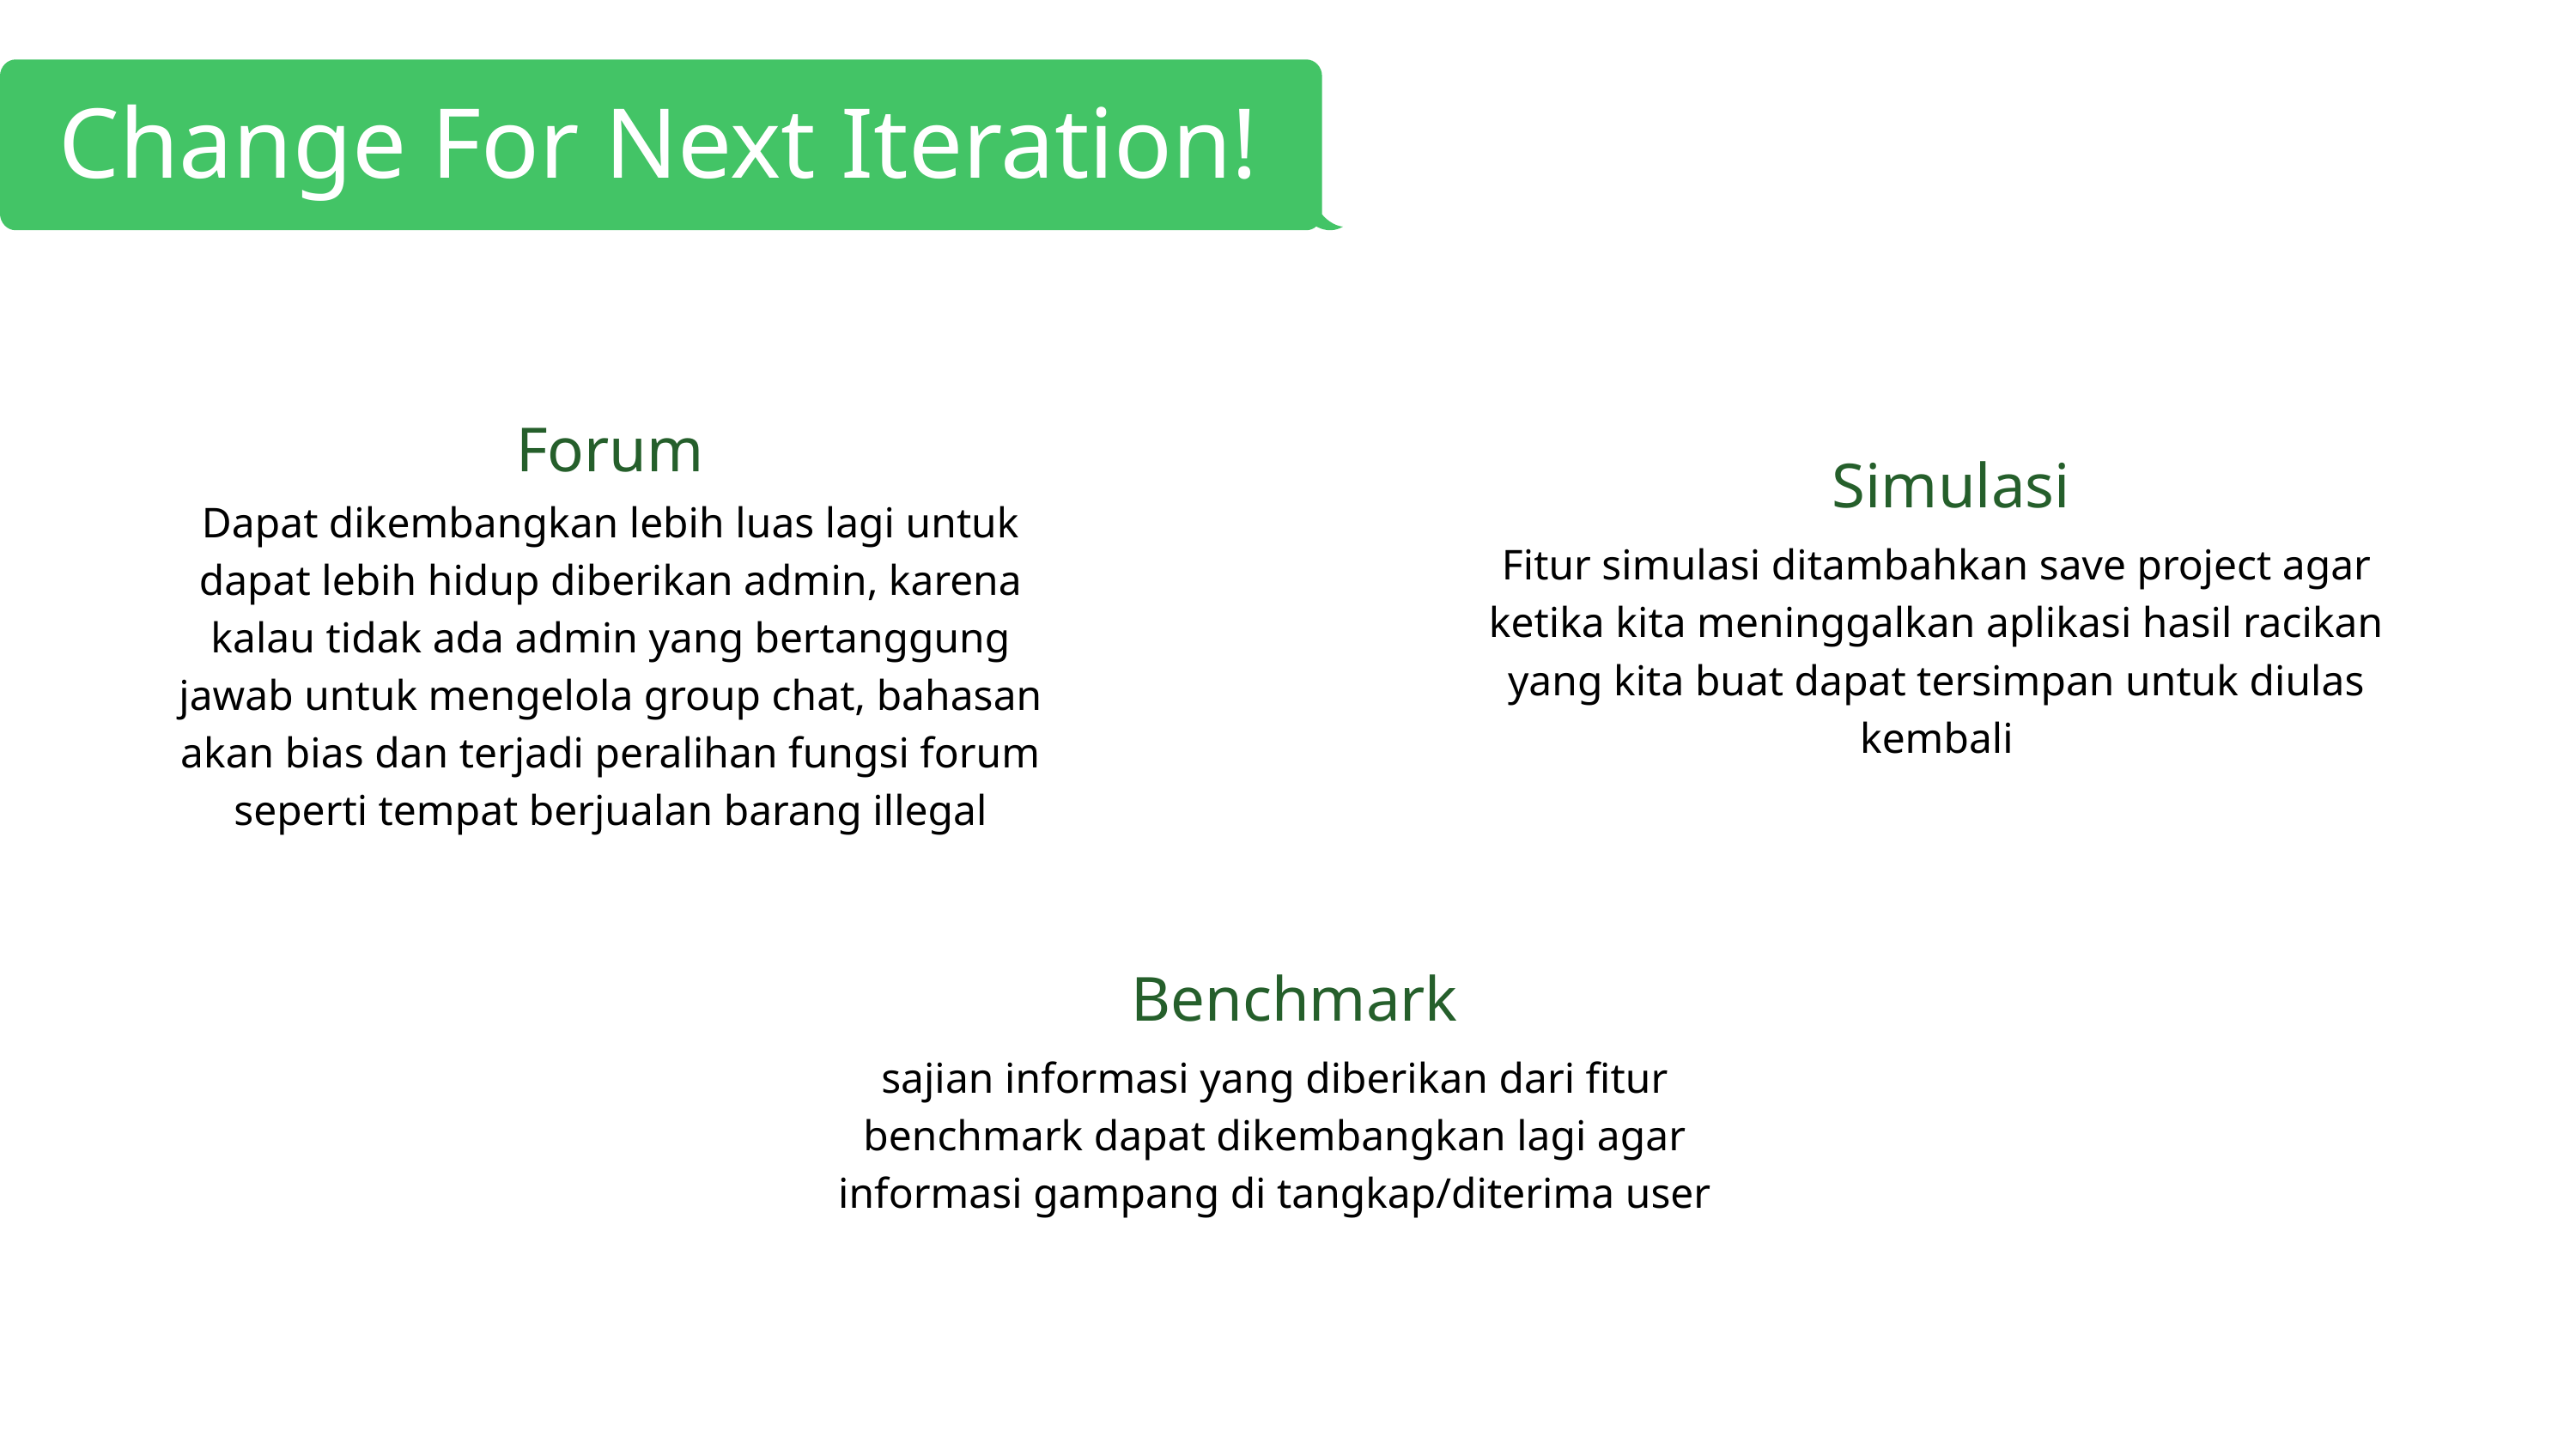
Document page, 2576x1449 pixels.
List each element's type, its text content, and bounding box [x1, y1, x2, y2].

text_box Dapat dikembangkan lebih luas lagi untuk dapat lebih hidup diberikan admin, karena kalau tidak ada admin yang bertanggung jawab untuk mengelola group chat, bahasan akan bias dan terjadi peralihan fungsi forum seperti tempat berjualan barang illegal [155, 488, 1066, 834]
text_box Fitur simulasi ditambahkan save project agar ketika kita meninggalkan aplikasi hasil racikan yang kita buat dapat tersimpan untuk diulas kembali [1481, 530, 2392, 761]
text_box Simulasi [1814, 434, 2089, 520]
text_box sajian informasi yang diberikan dari fitur benchmark dapat dikembangkan lagi agar informasi gampang di tangkap/diterima user [820, 1044, 1730, 1217]
text_box Forum [487, 398, 733, 484]
text_box Benchmark [1107, 948, 1482, 1034]
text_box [0, 59, 1344, 231]
